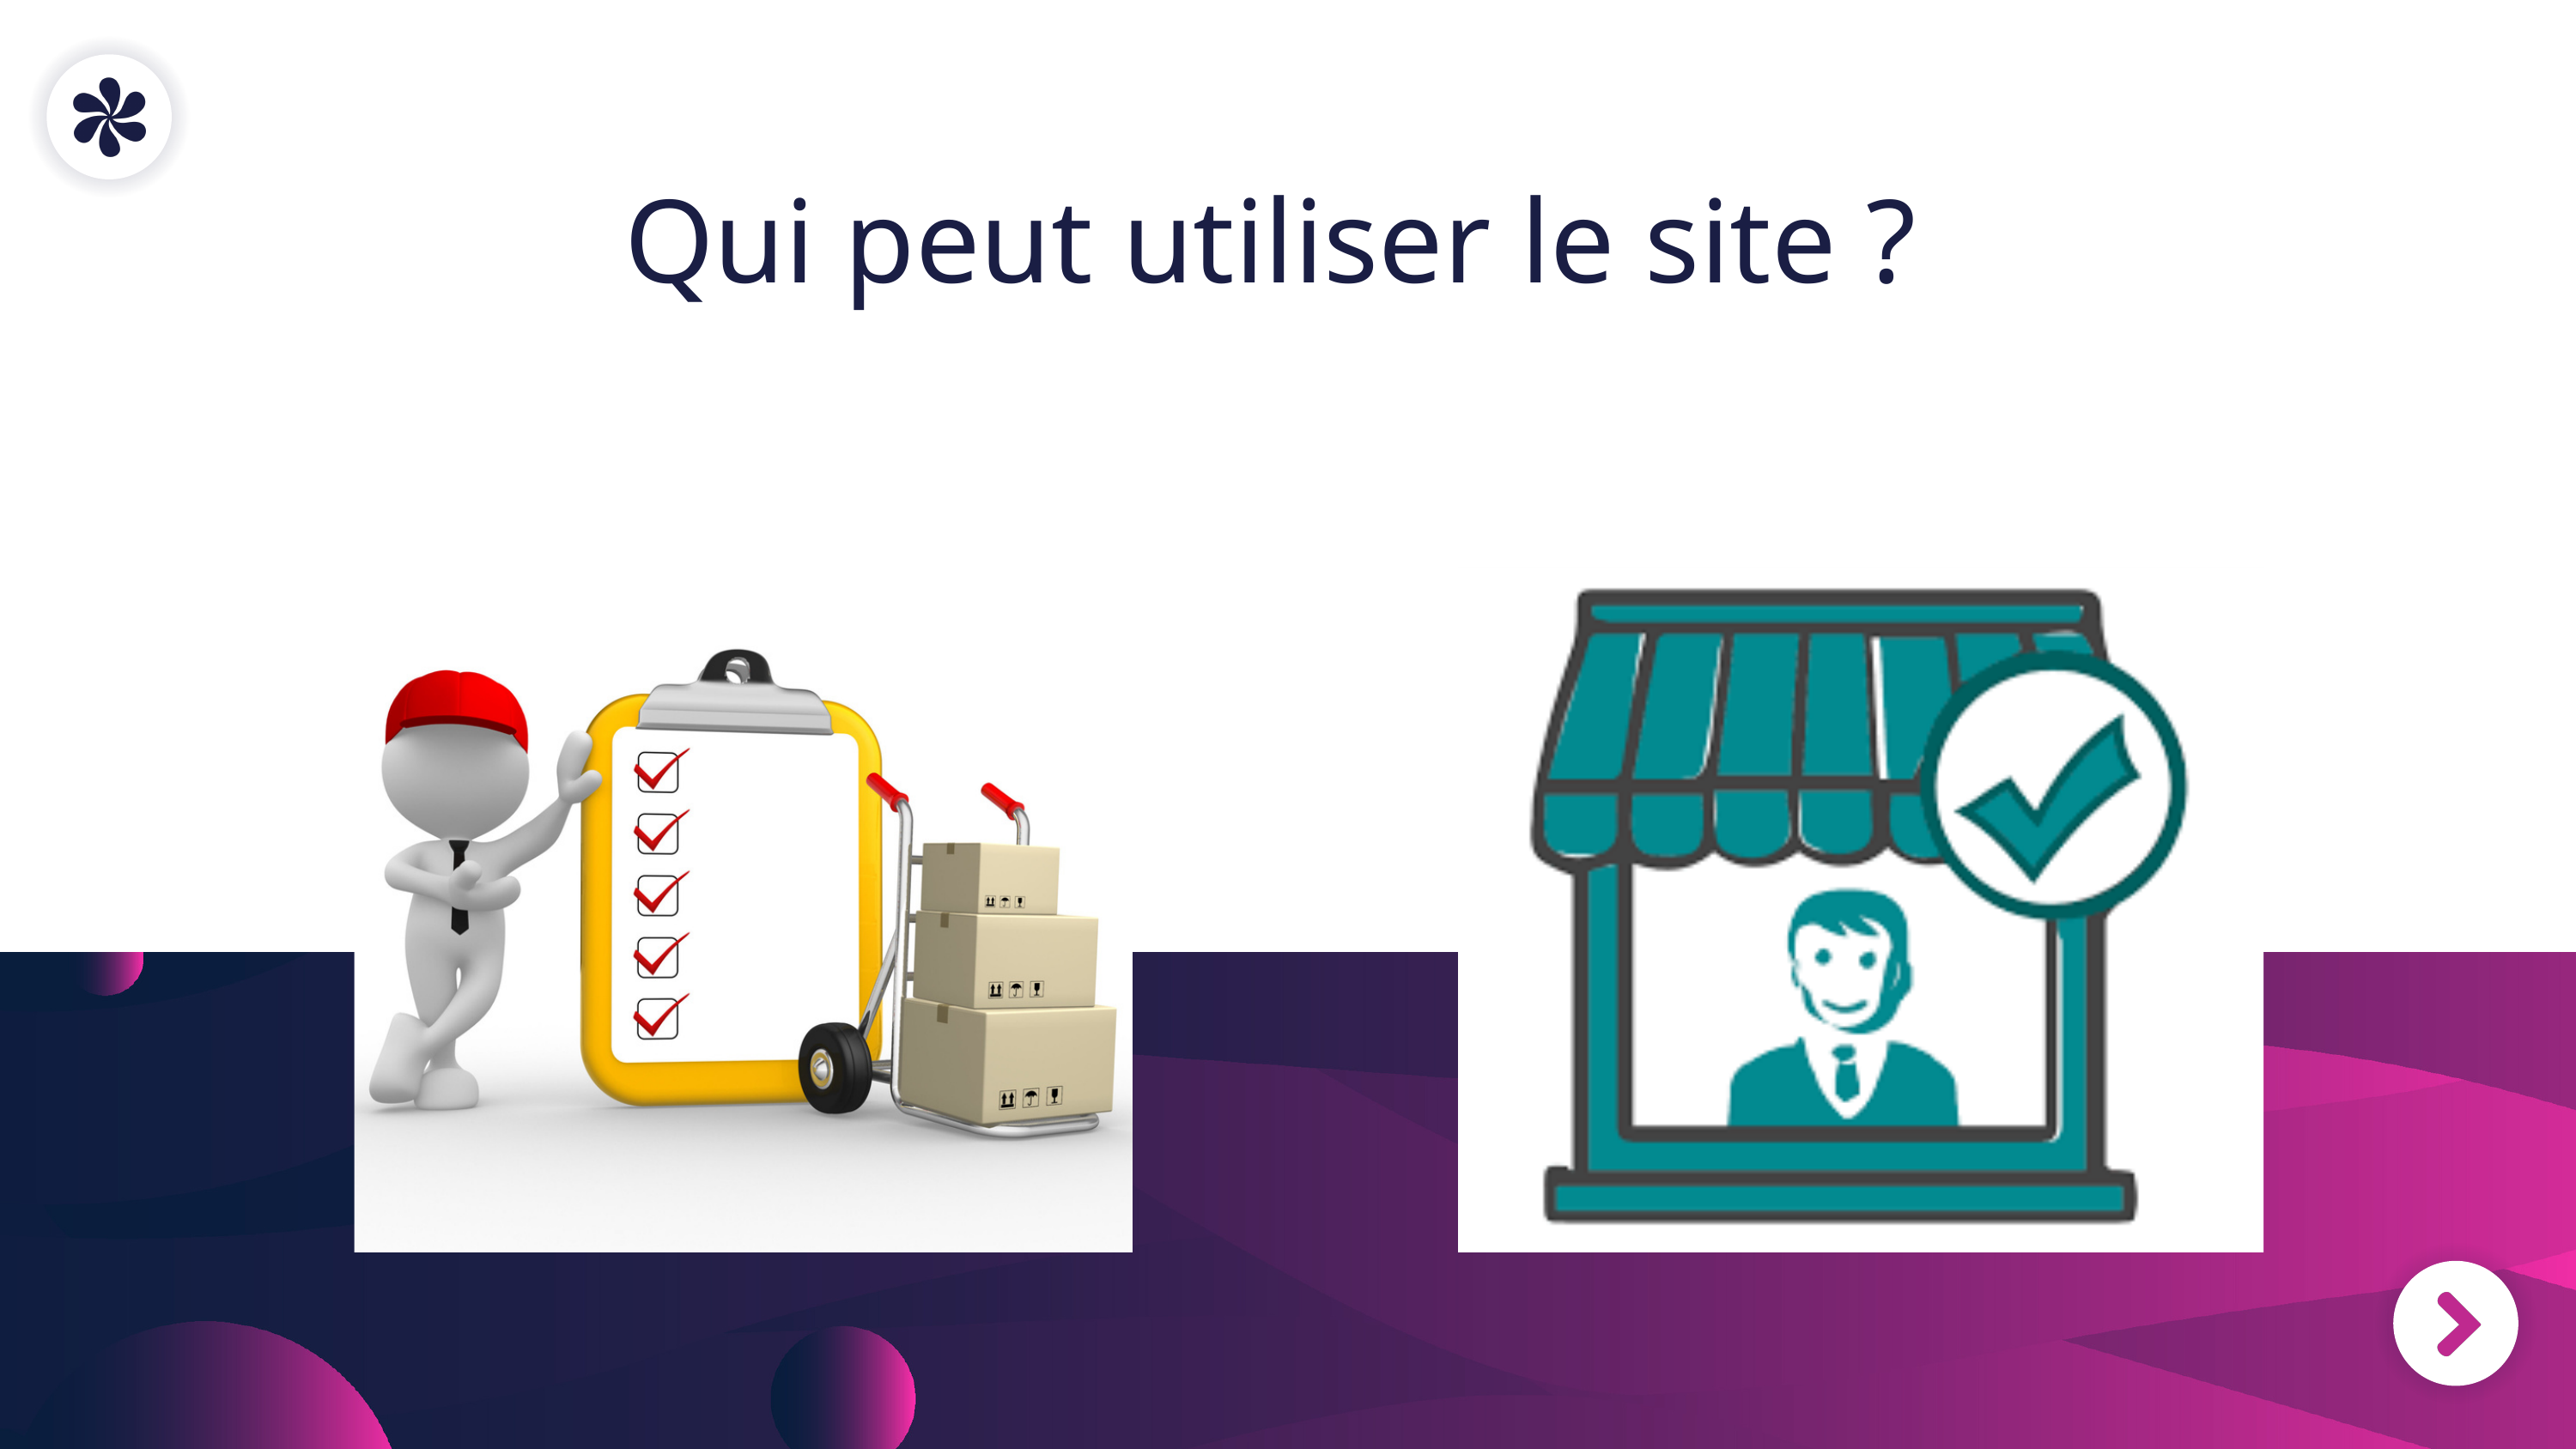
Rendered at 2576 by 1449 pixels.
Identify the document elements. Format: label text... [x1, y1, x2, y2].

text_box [2374, 1242, 2537, 1405]
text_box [354, 567, 1133, 1252]
text_box Qui peut utiliser le site ? [511, 191, 2030, 421]
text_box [1457, 567, 2264, 1252]
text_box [27, 35, 191, 198]
text_box [0, 952, 2576, 1449]
